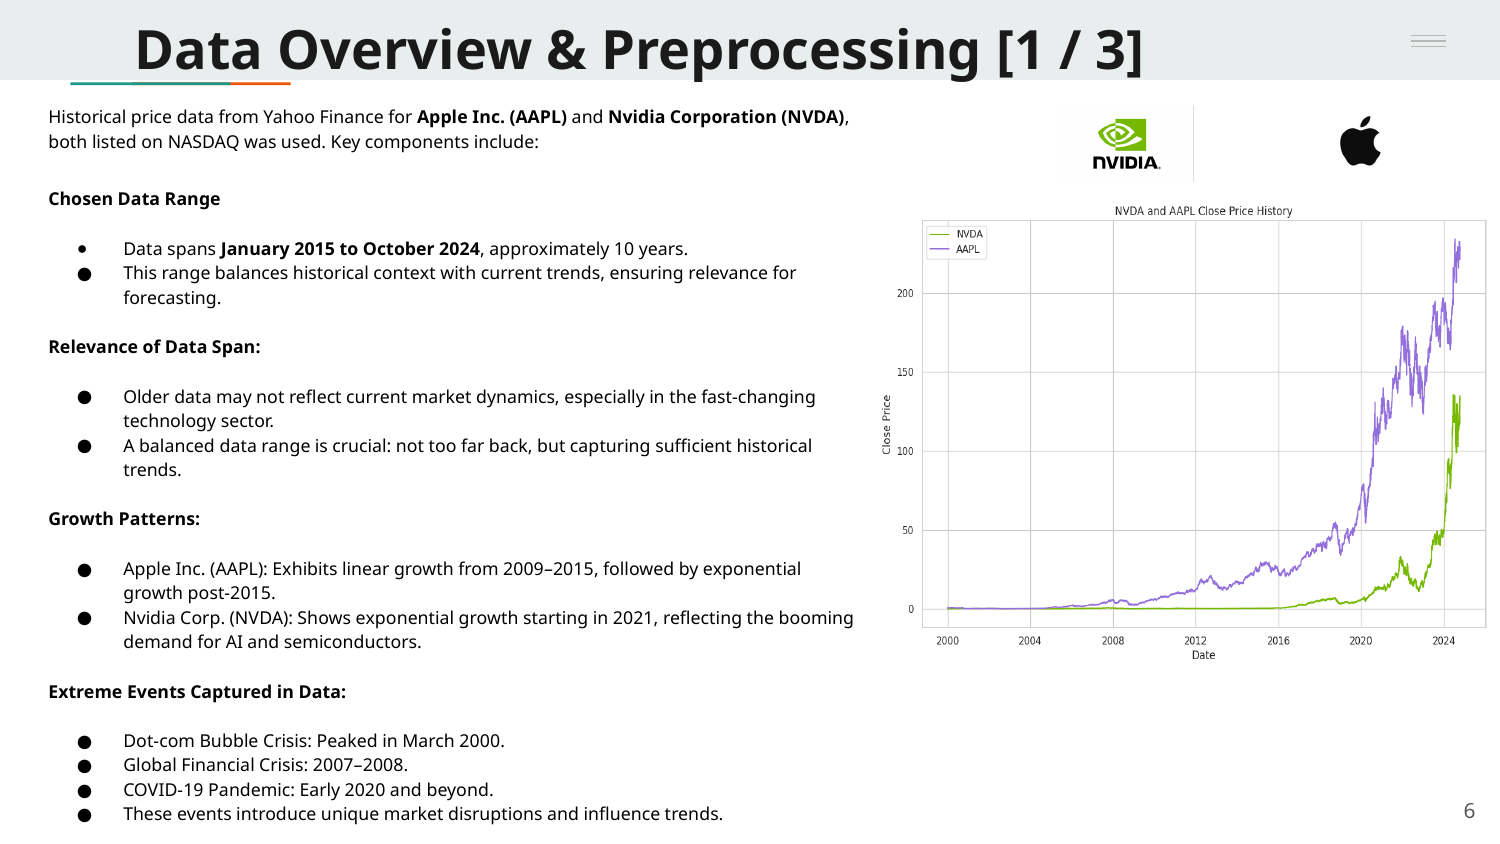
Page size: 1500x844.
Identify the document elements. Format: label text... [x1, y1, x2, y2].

title Data Overview & Preprocessing [1 / 3] [119, 0, 1381, 88]
slide_number 6 [1400, 779, 1491, 844]
picture [1308, 94, 1413, 193]
picture [1056, 104, 1194, 182]
list Historical price data from Yahoo Finance for Apple Inc. (AAPL) and Nvidia Corporation (NVDA), both listed on NASDAQ was used. Key components include: Chosen Data Range Data spans January 2015 to October 2024, approximately 10 years. This range balances historical context with current trends, ensuring relevance for forecasting. Relevance of Data Span: Older data may not reflect current market dynamics, especially in the fast-changing technology sector. A balanced data range is crucial: not too far back, but capturing sufficient historical trends. Growth Patterns: Apple Inc. (AAPL): Exhibits linear growth from 2009–2015, followed by exponential growth post-2015. Nvidia Corp. (NVDA): Shows exponential growth starting in 2021, reflecting the booming demand for AI and semiconductors. Extreme Events Captured in Data: Dot-com Bubble Crisis: Peaked in March 2000. Global Financial Crisis: 2007–2008. COVID-19 Pandemic: Early 2020 and beyond. These events introduce unique market disruptions and influence trends. [33, 87, 877, 844]
picture [876, 198, 1491, 669]
